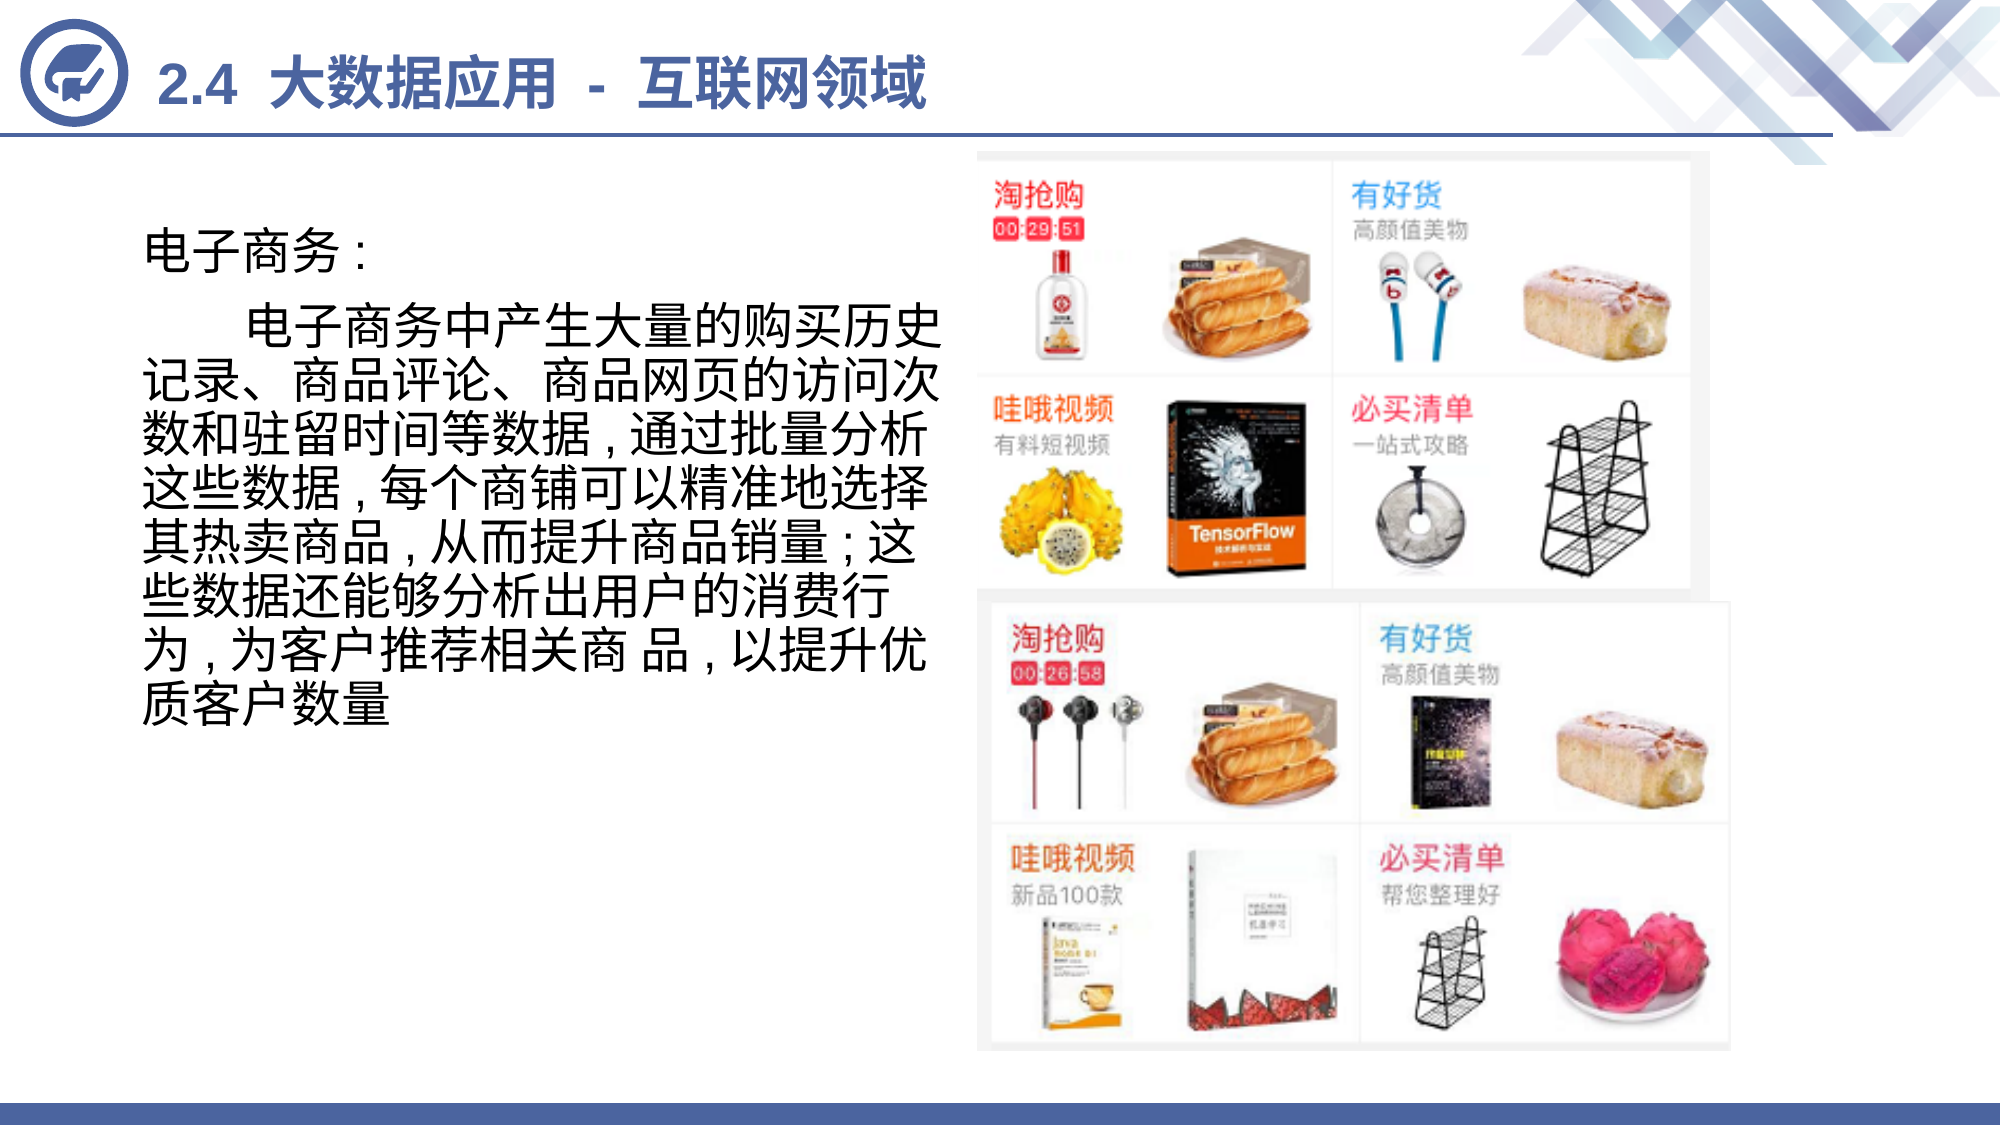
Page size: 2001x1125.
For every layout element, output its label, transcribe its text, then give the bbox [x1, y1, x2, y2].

text_box 2.4 大数据应用 - 互联网领域 [142, 4, 1251, 124]
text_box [21, 20, 127, 126]
text_box [0, 1102, 2000, 1125]
text_box 电子商务: 电子商务中产生大量的购买历史记录、商品评论、商品网页的访问次数和驻留时间等数据,通过批量分析这些数据,每个商铺可以精准地选择其热卖商品,从而提升商品销量;这些数据还能够分析出用户的消费行为,为客户推荐相关商 品,以提升优质客户数量 [126, 219, 961, 816]
picture [977, 0, 2000, 1052]
